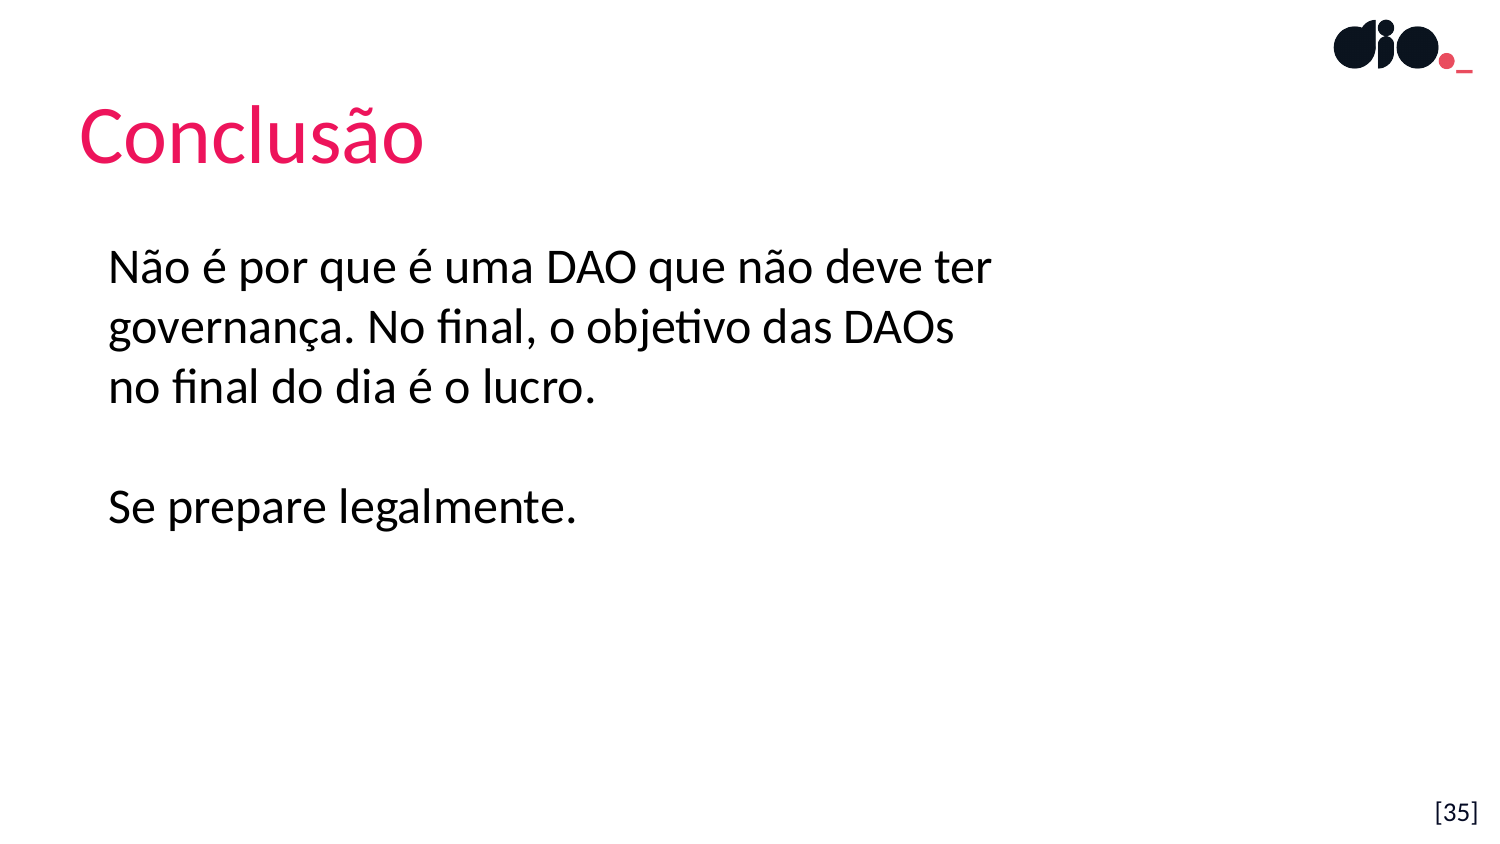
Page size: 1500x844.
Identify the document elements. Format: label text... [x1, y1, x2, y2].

text_box Não é por que é uma DAO que não deve ter governança. No final, o objetivo das DAOs no final do dia é o lucro. Se prepare legalmente. [93, 226, 1033, 601]
picture [1333, 19, 1473, 74]
text_box Conclusão [64, 72, 1204, 188]
slide_number [35] [1403, 779, 1494, 844]
